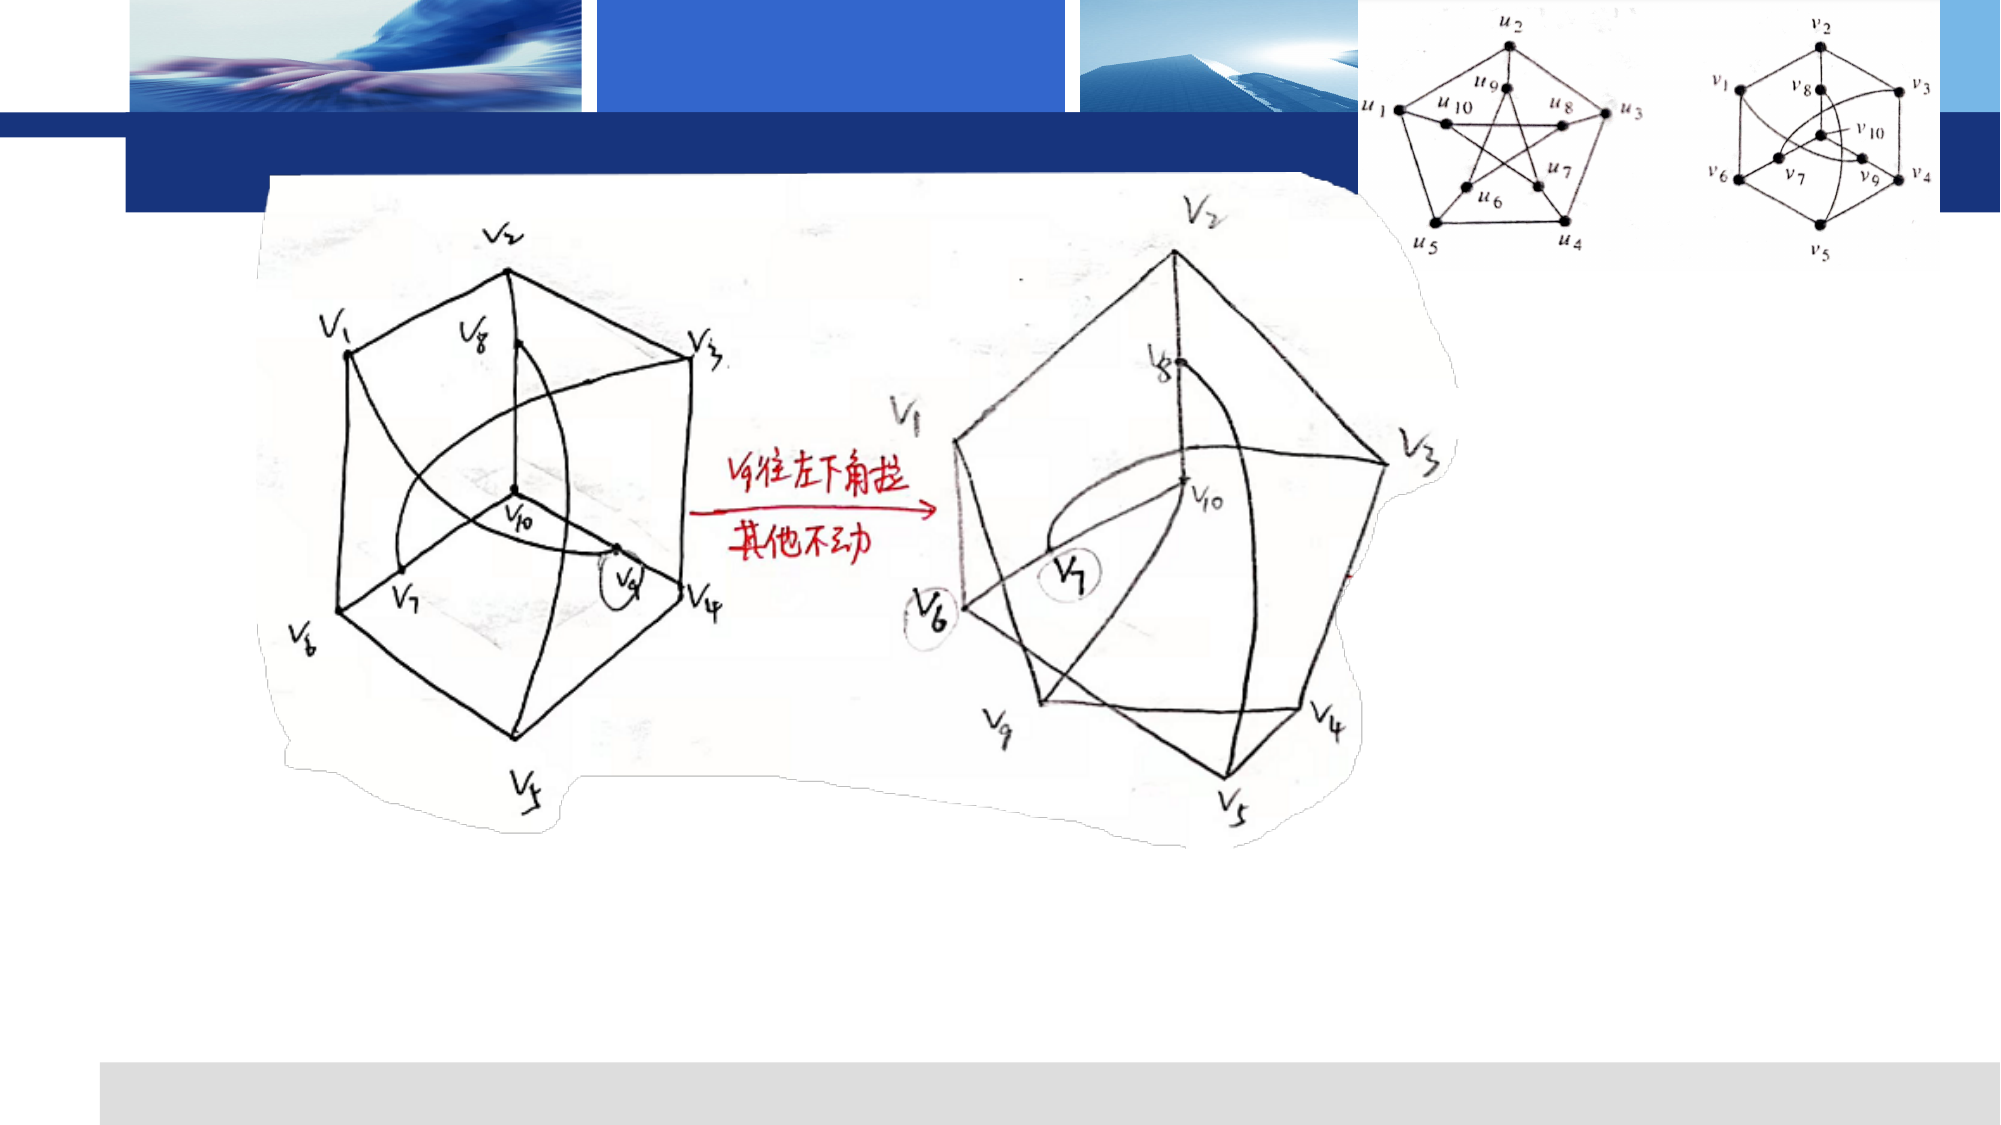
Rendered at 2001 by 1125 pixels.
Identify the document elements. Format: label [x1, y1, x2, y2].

list [256, 171, 1459, 850]
picture [129, 0, 582, 112]
picture [1080, 0, 1941, 271]
